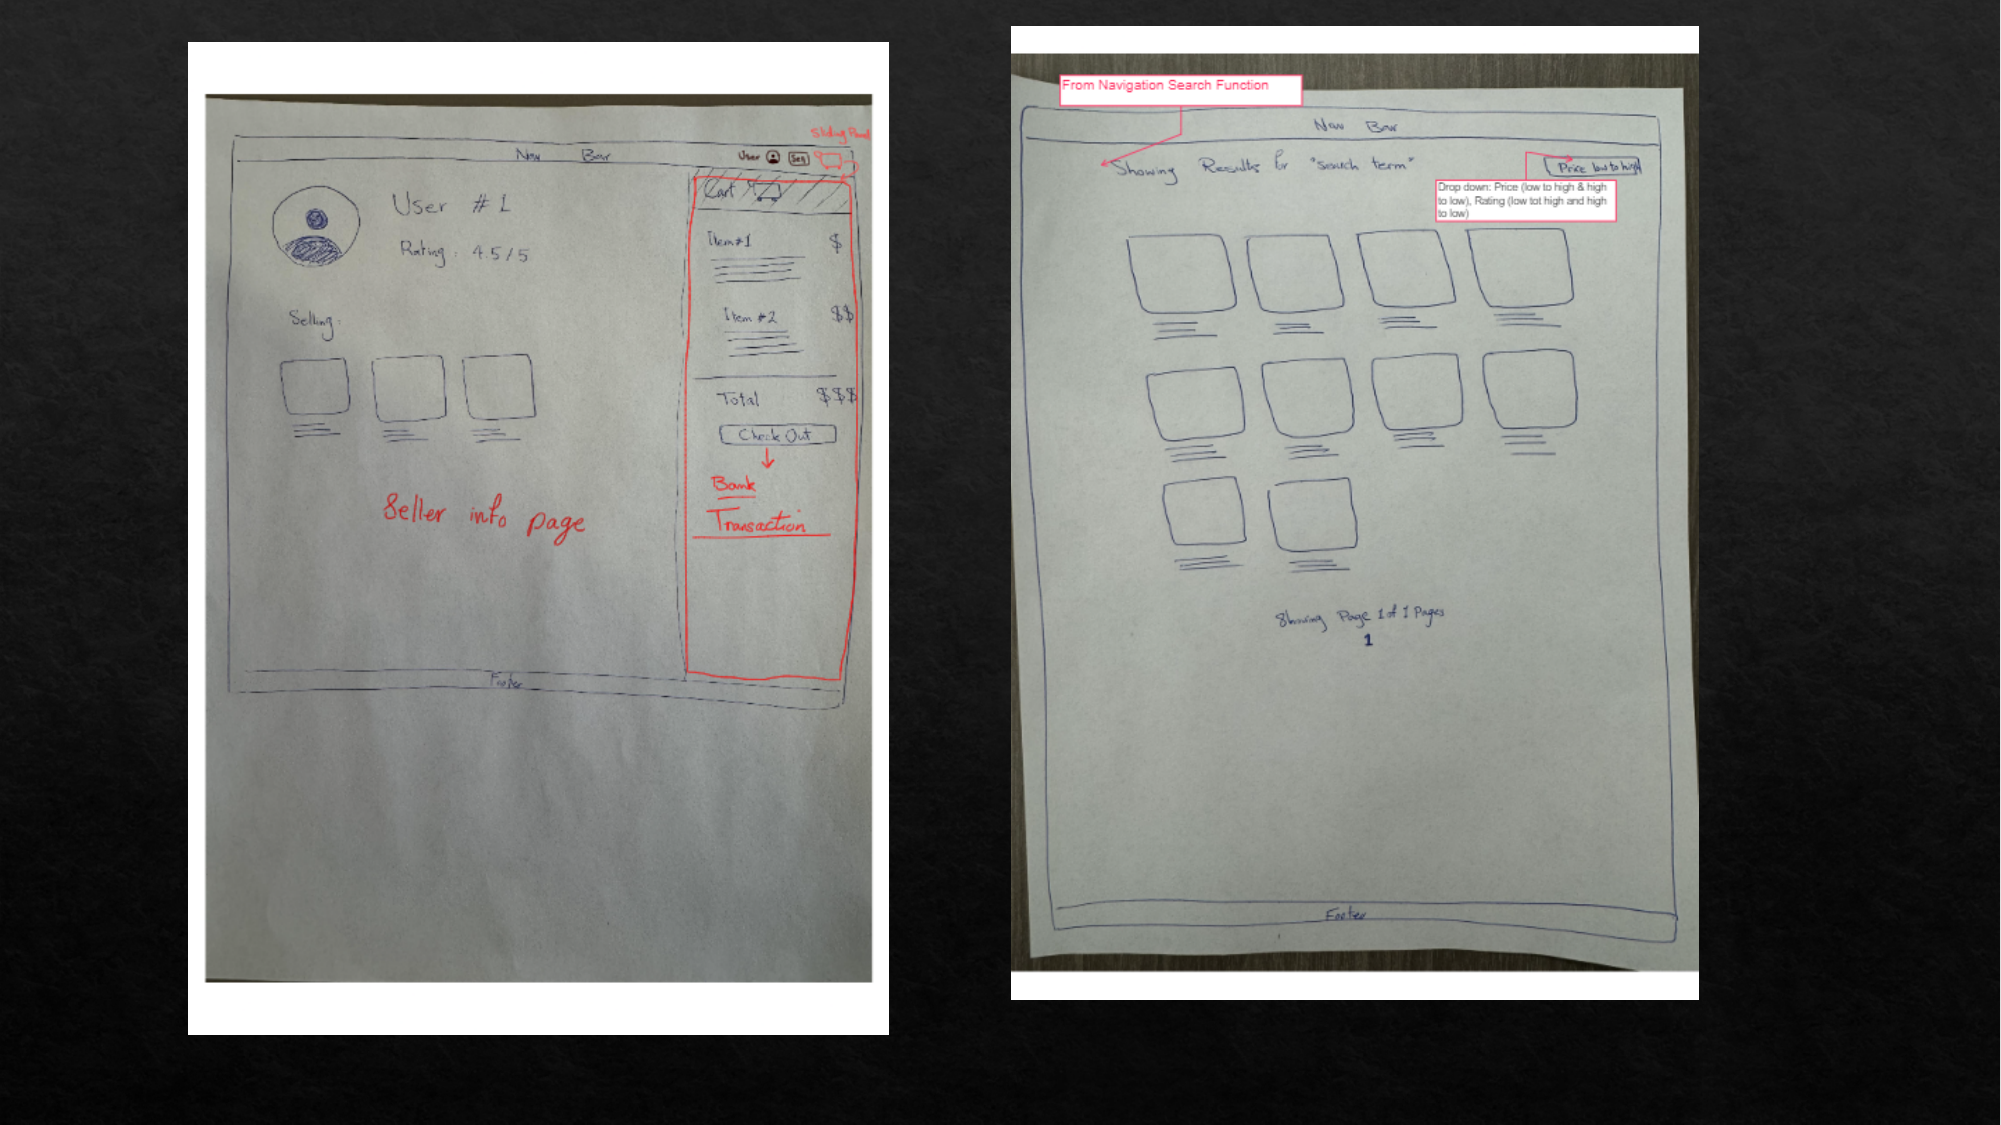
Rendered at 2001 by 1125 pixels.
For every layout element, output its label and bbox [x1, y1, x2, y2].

picture [188, 42, 889, 1035]
picture [1011, 26, 1699, 1000]
